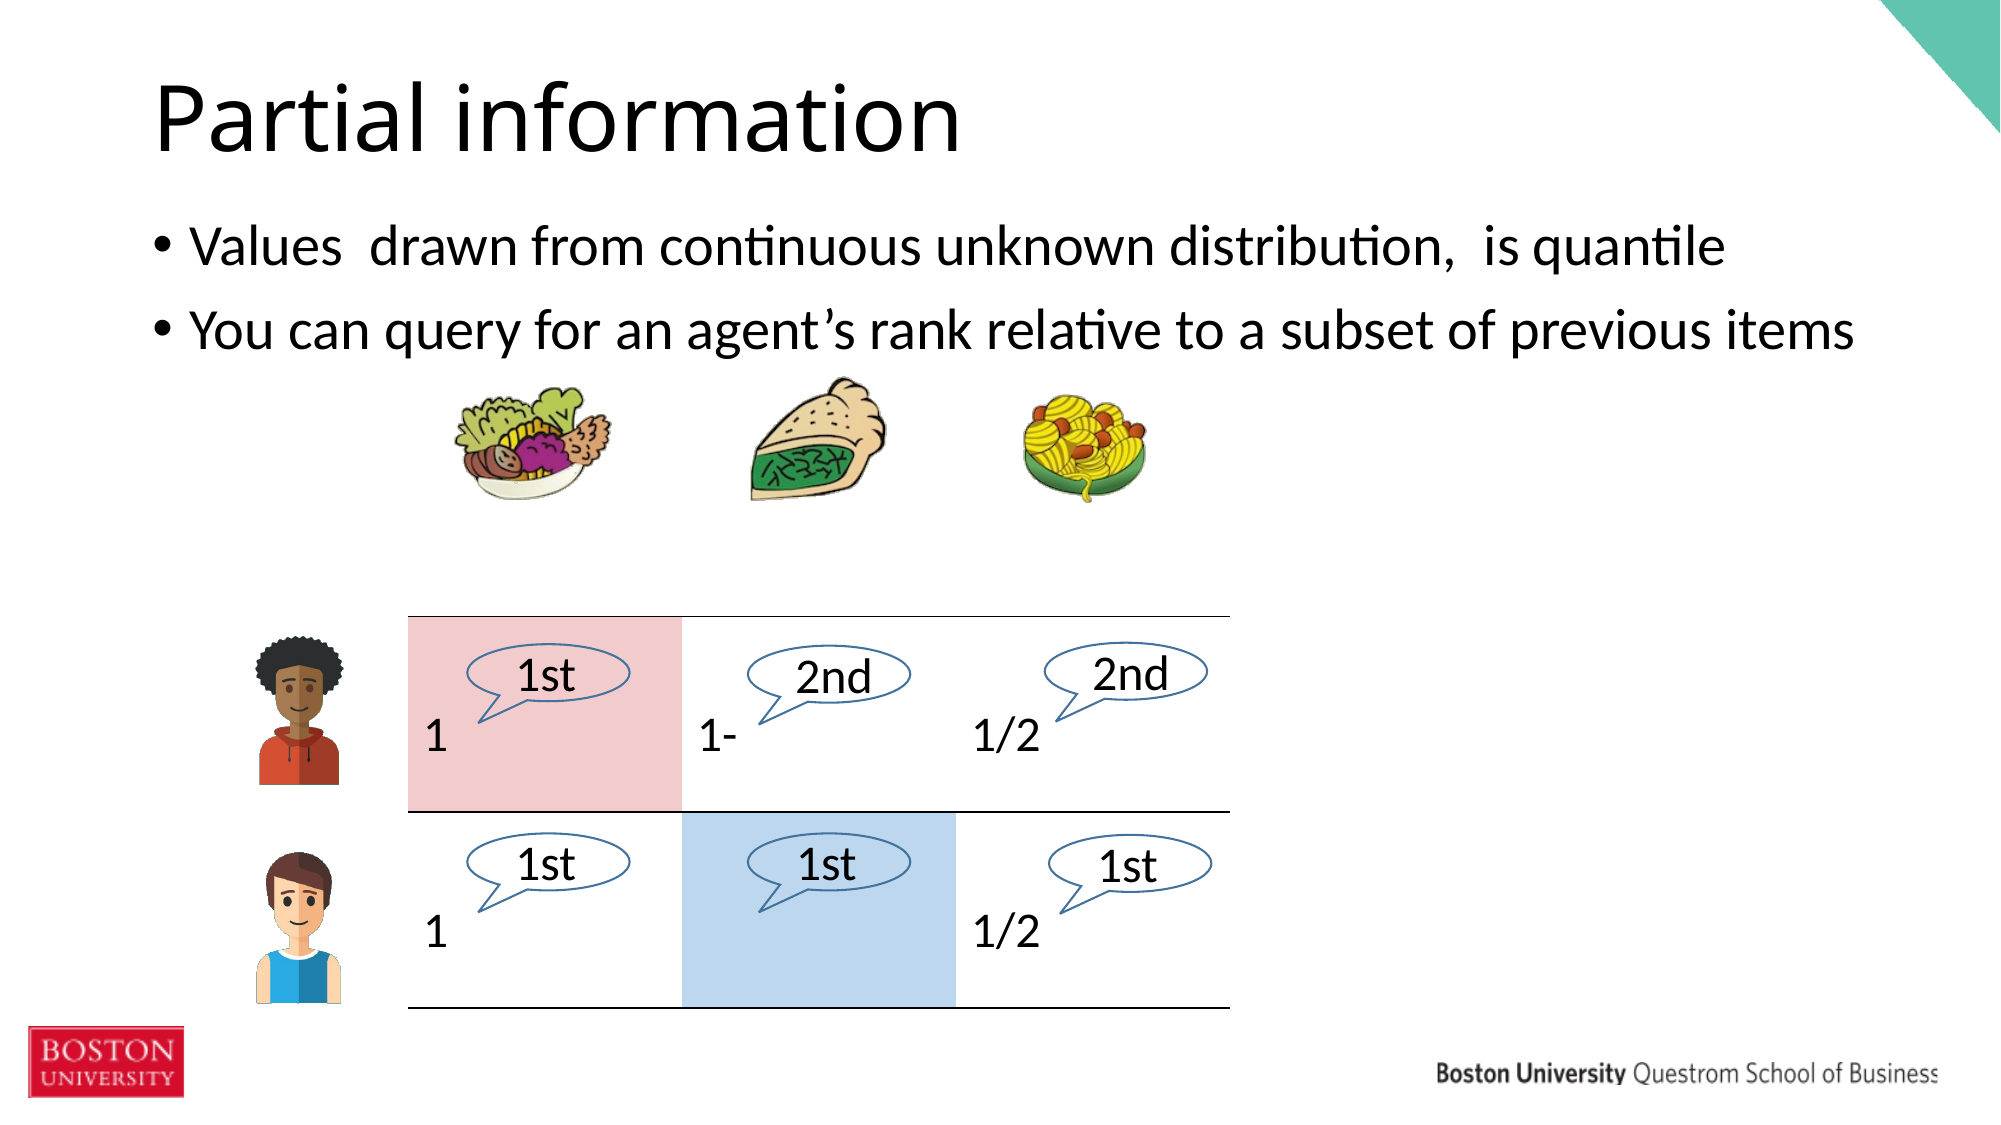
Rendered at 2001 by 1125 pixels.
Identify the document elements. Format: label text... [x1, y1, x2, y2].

text_box 1st [1082, 825, 1173, 900]
text_box [592, 647, 631, 698]
text_box [1185, 650, 1209, 692]
picture [244, 844, 354, 1008]
text_box [889, 653, 912, 695]
text_box [466, 648, 509, 725]
text_box 2nd [1077, 632, 1185, 708]
text_box [592, 836, 631, 887]
text_box [466, 837, 510, 914]
picture [739, 373, 890, 509]
text_box 1st [500, 823, 592, 899]
picture [1821, 0, 2001, 159]
text_box [746, 650, 791, 726]
text_box 1st [781, 823, 872, 899]
title Partial information [137, 59, 1863, 185]
text_box [872, 836, 912, 888]
text_box [746, 837, 790, 914]
text_box [1043, 647, 1088, 723]
text_box [1047, 839, 1092, 915]
picture [443, 378, 621, 509]
text_box 2nd [780, 635, 889, 711]
picture [1008, 392, 1160, 509]
picture [246, 632, 354, 797]
text_box [1173, 838, 1213, 889]
text_box 1st [500, 634, 592, 710]
